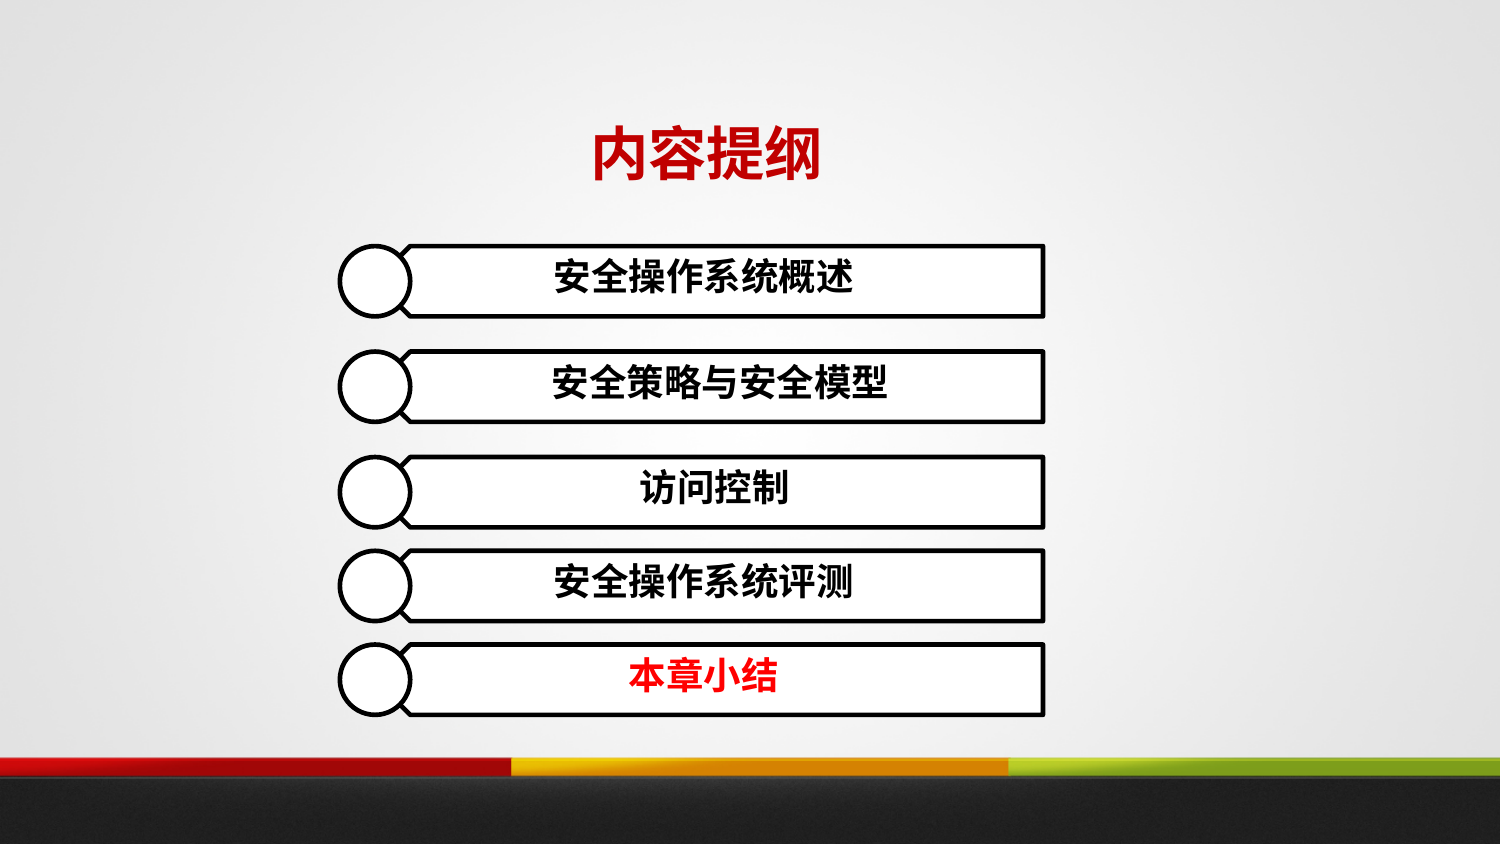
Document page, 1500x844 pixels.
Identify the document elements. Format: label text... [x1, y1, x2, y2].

title 内容提纲 [245, 81, 1168, 223]
text_box [400, 644, 1043, 715]
text_box 本章小结 [527, 644, 881, 705]
picture [0, 0, 1500, 844]
text_box [339, 644, 411, 715]
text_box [339, 351, 1044, 423]
text_box 安全操作系统概述 [527, 246, 881, 306]
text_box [339, 456, 1044, 528]
text_box [400, 246, 1043, 317]
text_box [339, 246, 411, 317]
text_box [339, 550, 1044, 622]
